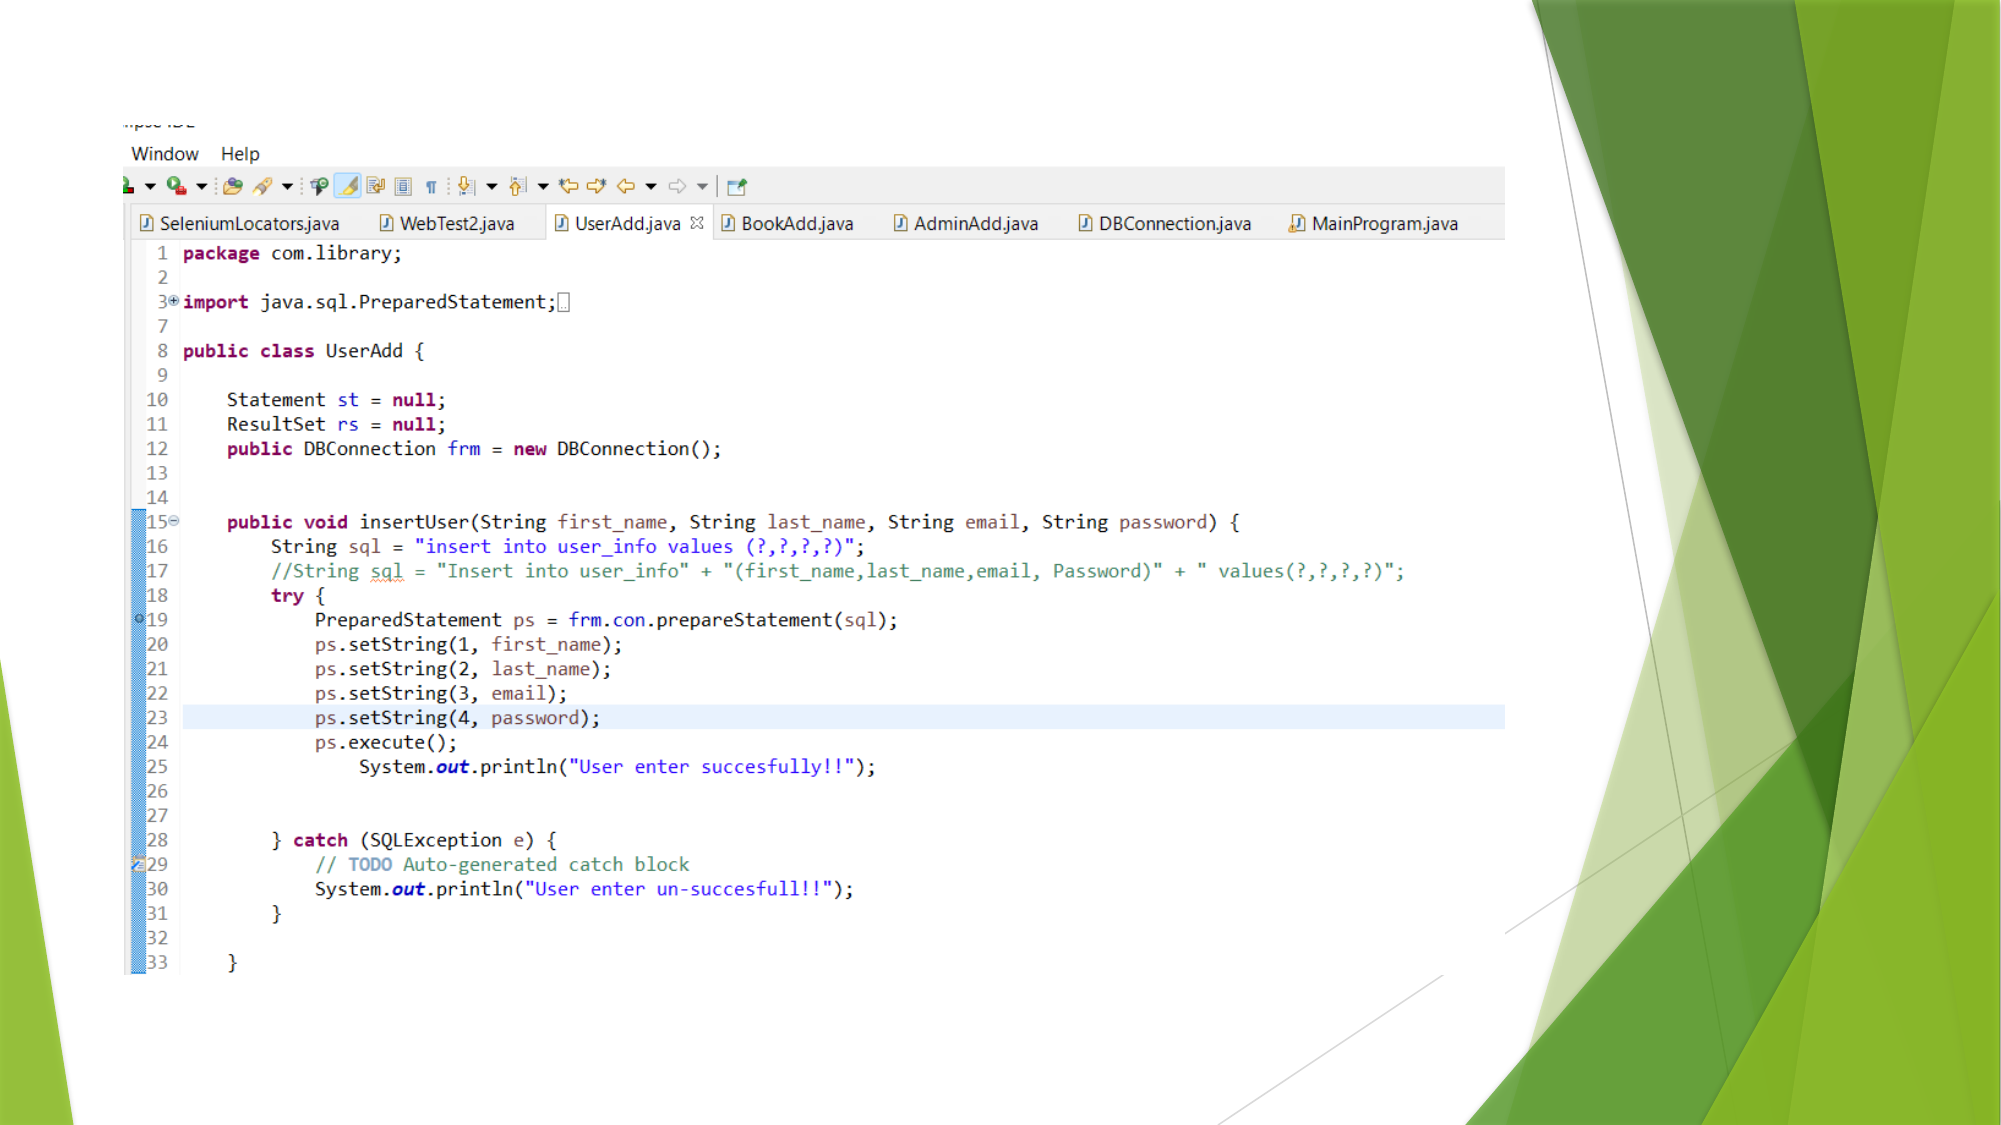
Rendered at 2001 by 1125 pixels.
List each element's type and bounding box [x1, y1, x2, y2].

list [123, 124, 1505, 976]
